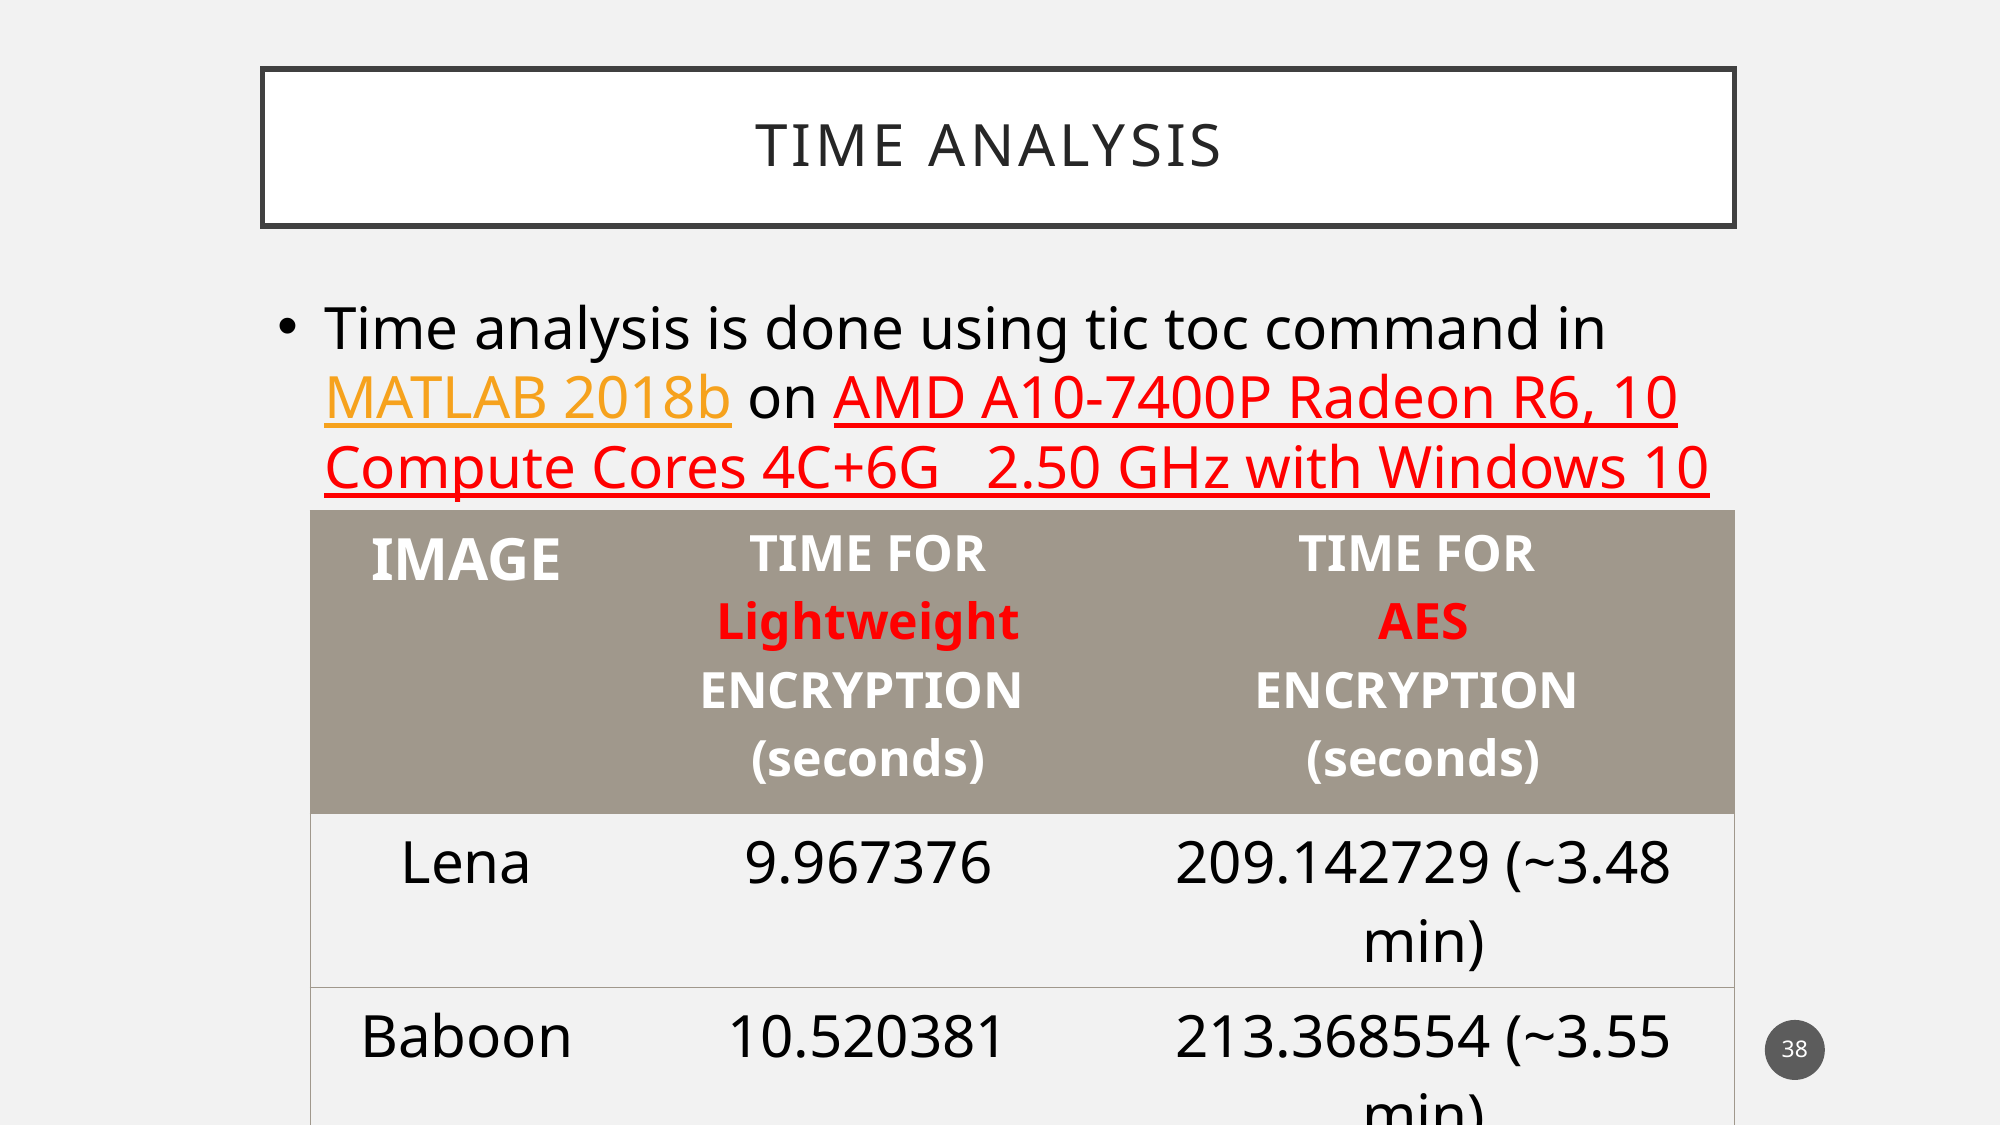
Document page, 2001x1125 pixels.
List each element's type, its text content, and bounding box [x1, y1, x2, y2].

table_header IMAGE [311, 511, 624, 813]
table_header TIME FOR AES ENCRYPTION (seconds) [1113, 511, 1734, 813]
table_header TIME FOR Lightweight ENCRYPTION (seconds) [624, 511, 1113, 813]
text_box Time analysis is done using tic toc command in MATLAB 2018b on AMD A10-7400P Radeon R6, 10 Compute Cores 4C+6G 2.50 GHz with Windows 10 [262, 283, 1735, 508]
table_cell Baboon [311, 988, 624, 1125]
table_cell 9.967376 [624, 814, 1113, 987]
table_cell 209.142729 (~3.48 min) [1113, 814, 1734, 987]
table_cell 213.368554 (~3.55 min) [1113, 988, 1734, 1125]
title Time analysis [260, 66, 1737, 229]
table_cell 10.520381 [624, 988, 1113, 1125]
table_cell Lena [311, 814, 624, 987]
slide_number 38 [1764, 1019, 1825, 1080]
